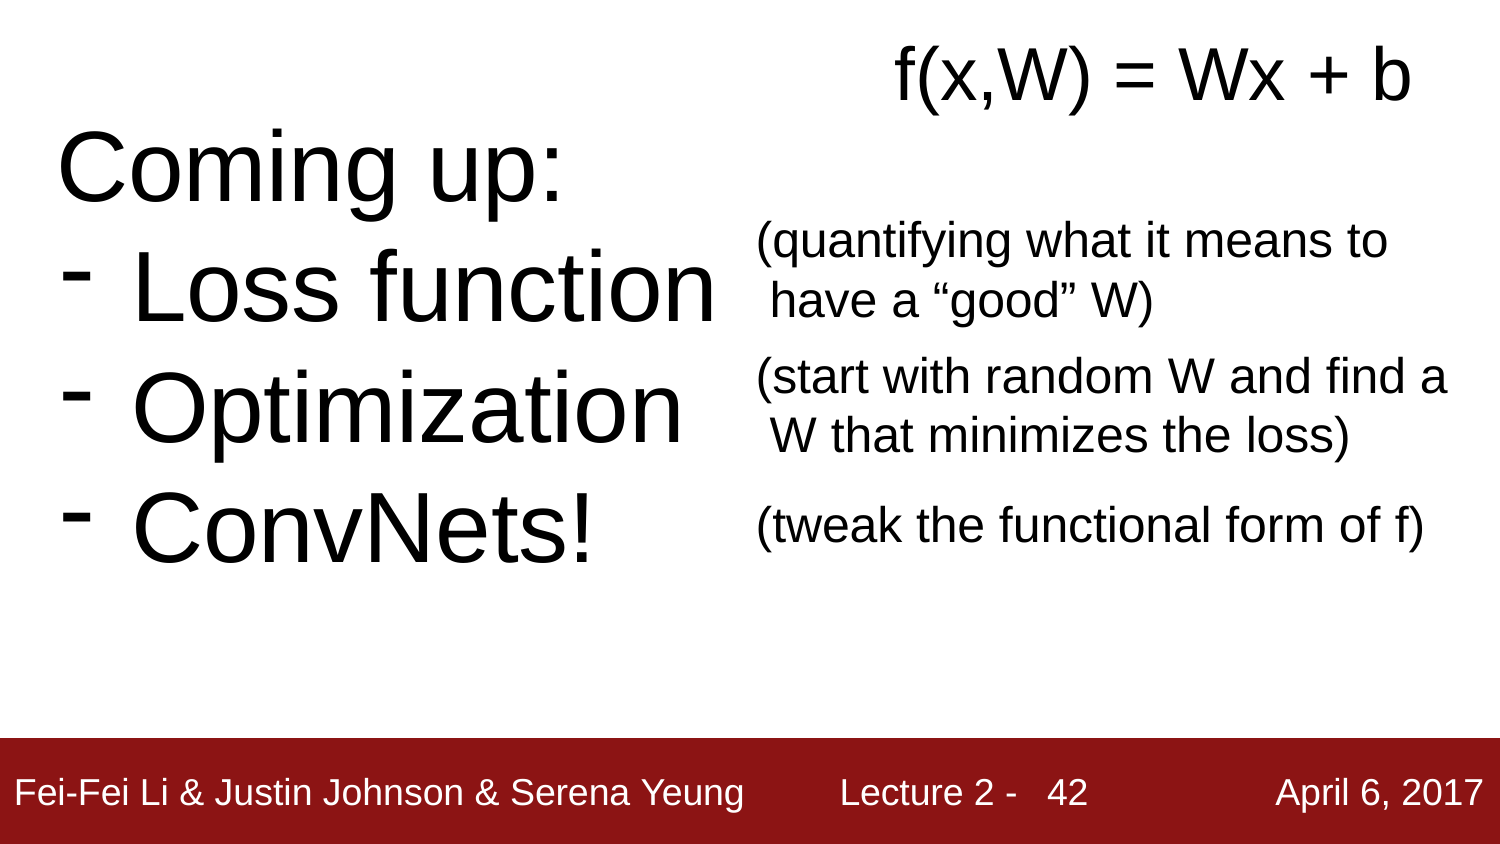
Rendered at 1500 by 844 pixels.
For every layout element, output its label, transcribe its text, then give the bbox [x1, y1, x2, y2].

text_box Coming up: Loss function Optimization ConvNets! [54, 99, 722, 583]
text_box (quantifying what it means to have a “good” W) (start with random W and find a W that minimizes the loss) (tweak the functional form of f) [753, 204, 1452, 552]
slide_number Fei-Fei Li & Justin Johnson & Serena Yeung [11, 769, 753, 844]
title f(x,W) = Wx + b [892, 23, 1417, 167]
slide_number 42 [1042, 769, 1093, 844]
text_box Lecture 2 - [837, 769, 1021, 814]
footer April 6, 2017 [1273, 769, 1488, 844]
